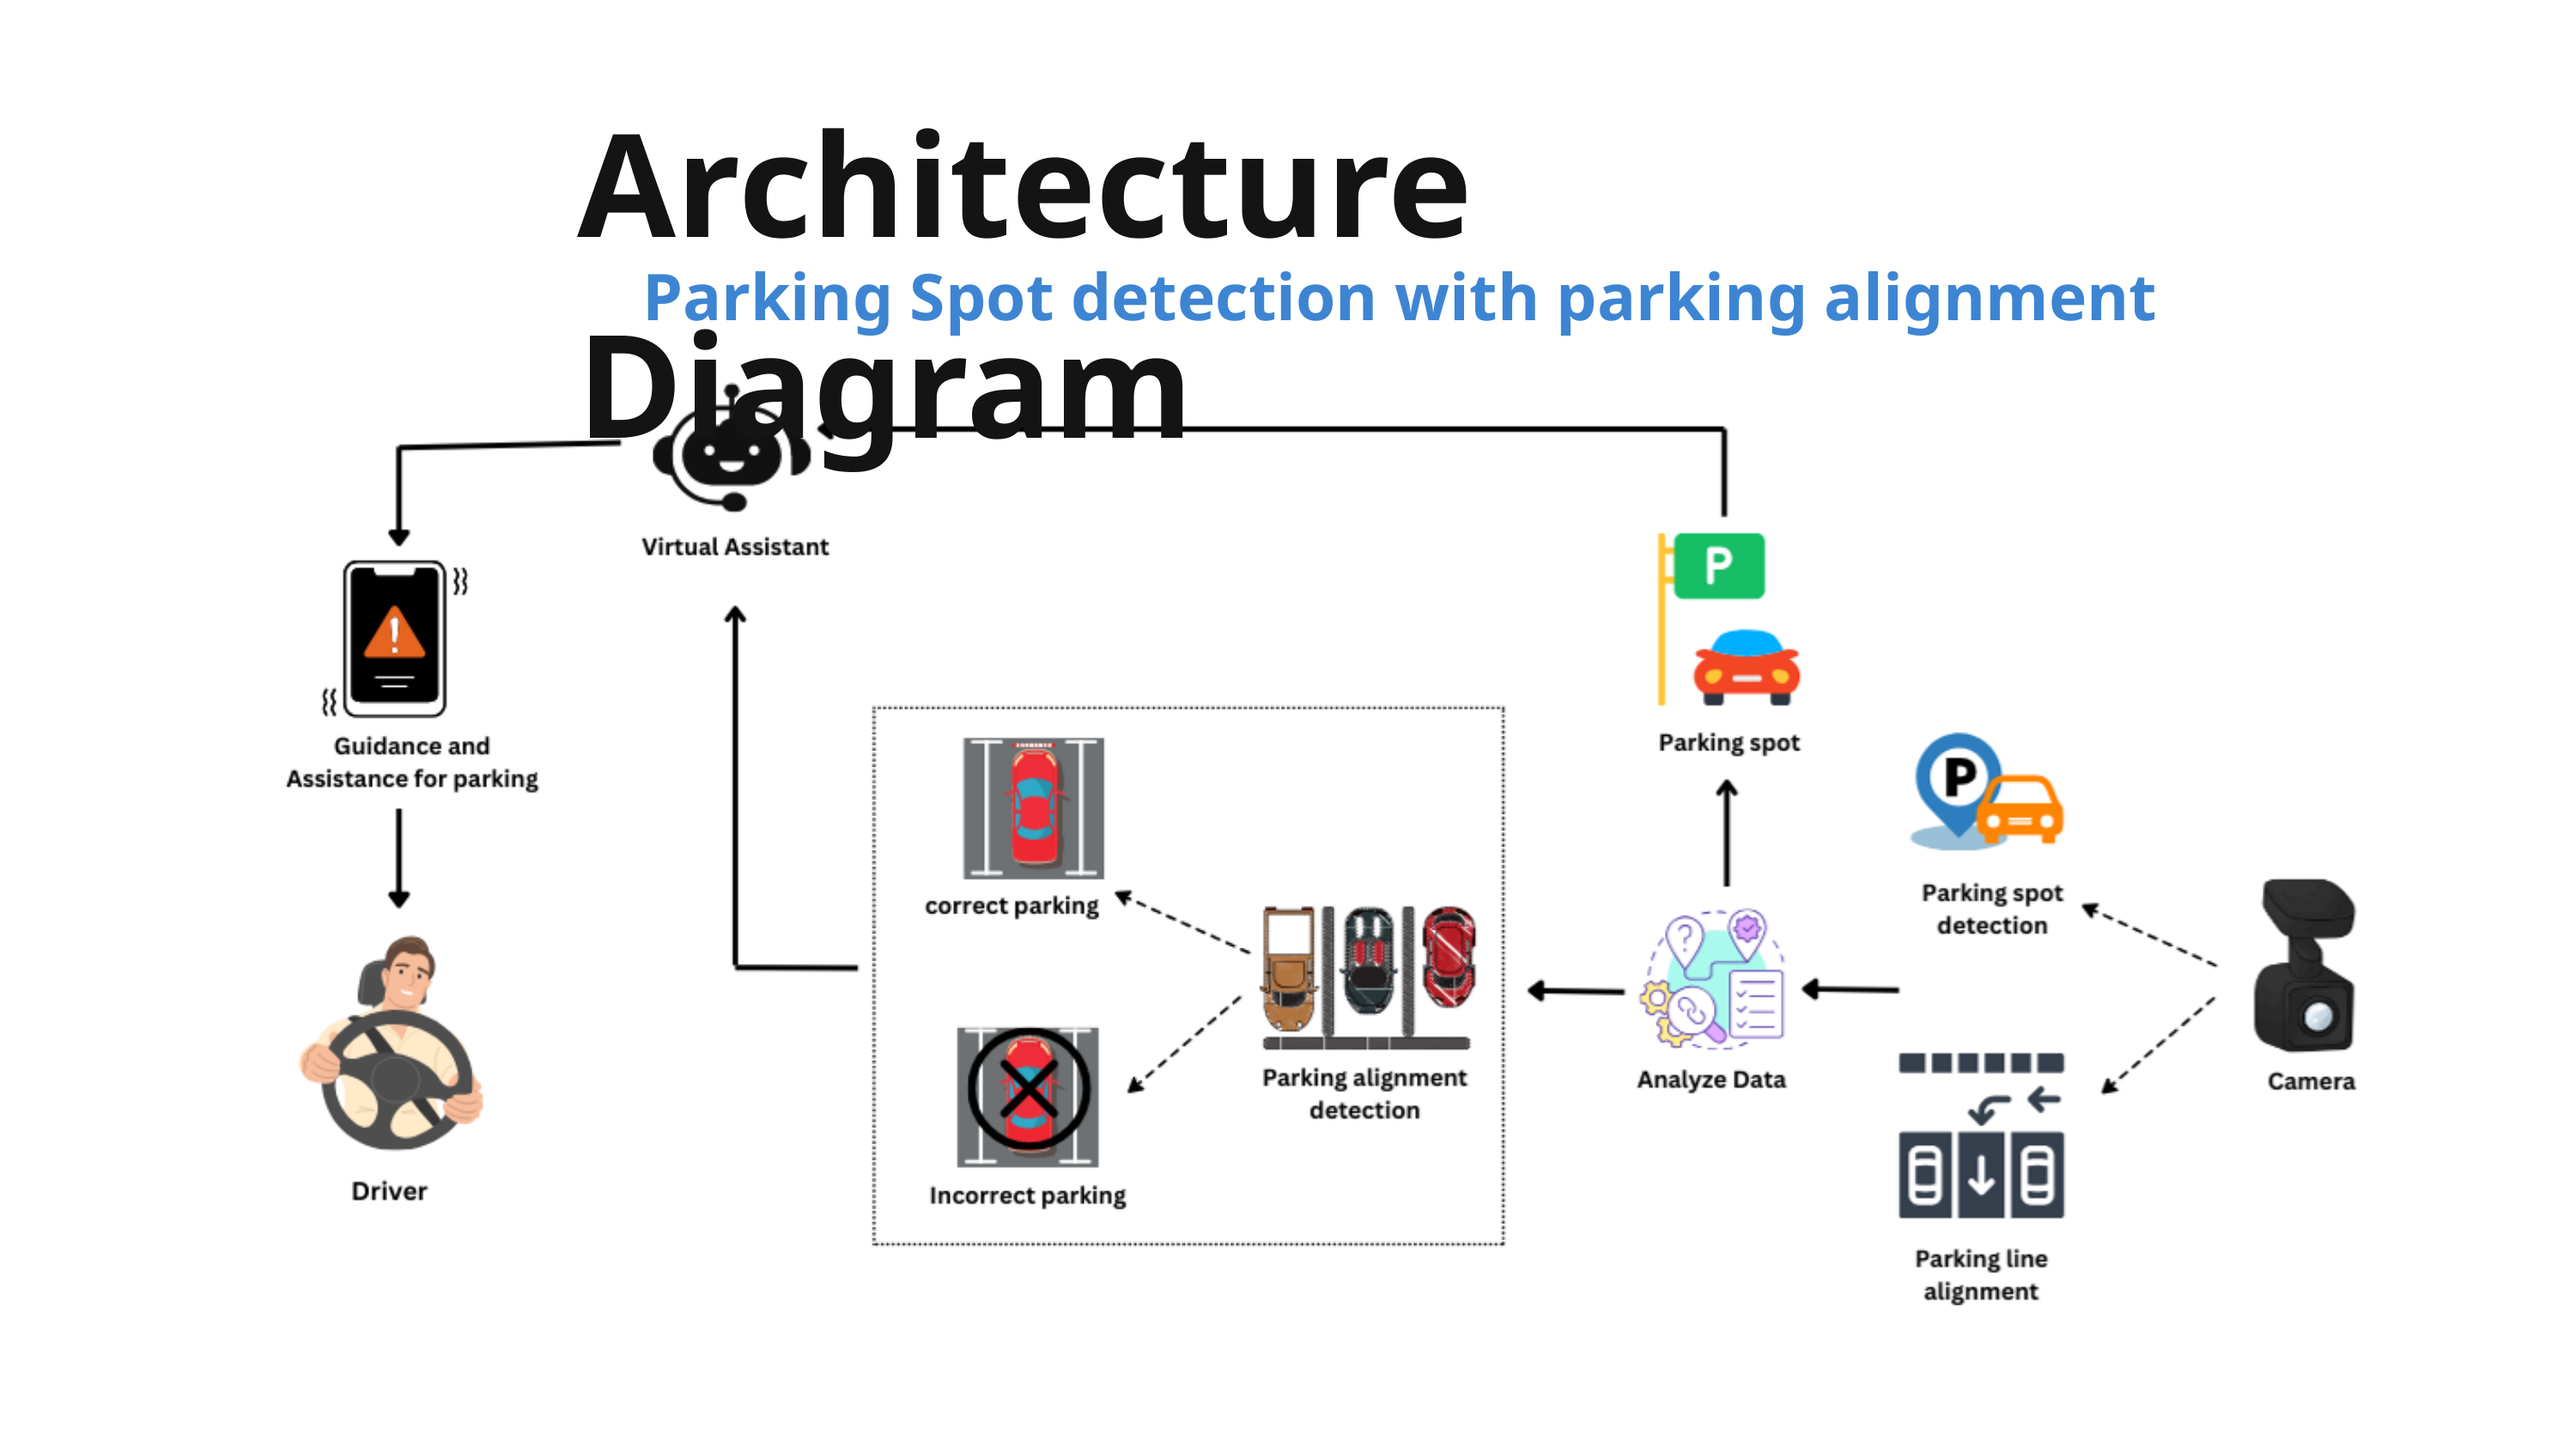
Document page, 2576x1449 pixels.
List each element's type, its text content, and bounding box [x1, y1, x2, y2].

text_box [236, 291, 2428, 1373]
text_box Parking Spot detection with parking alignment [642, 271, 2361, 334]
text_box Architecture Diagram [577, 65, 2074, 467]
